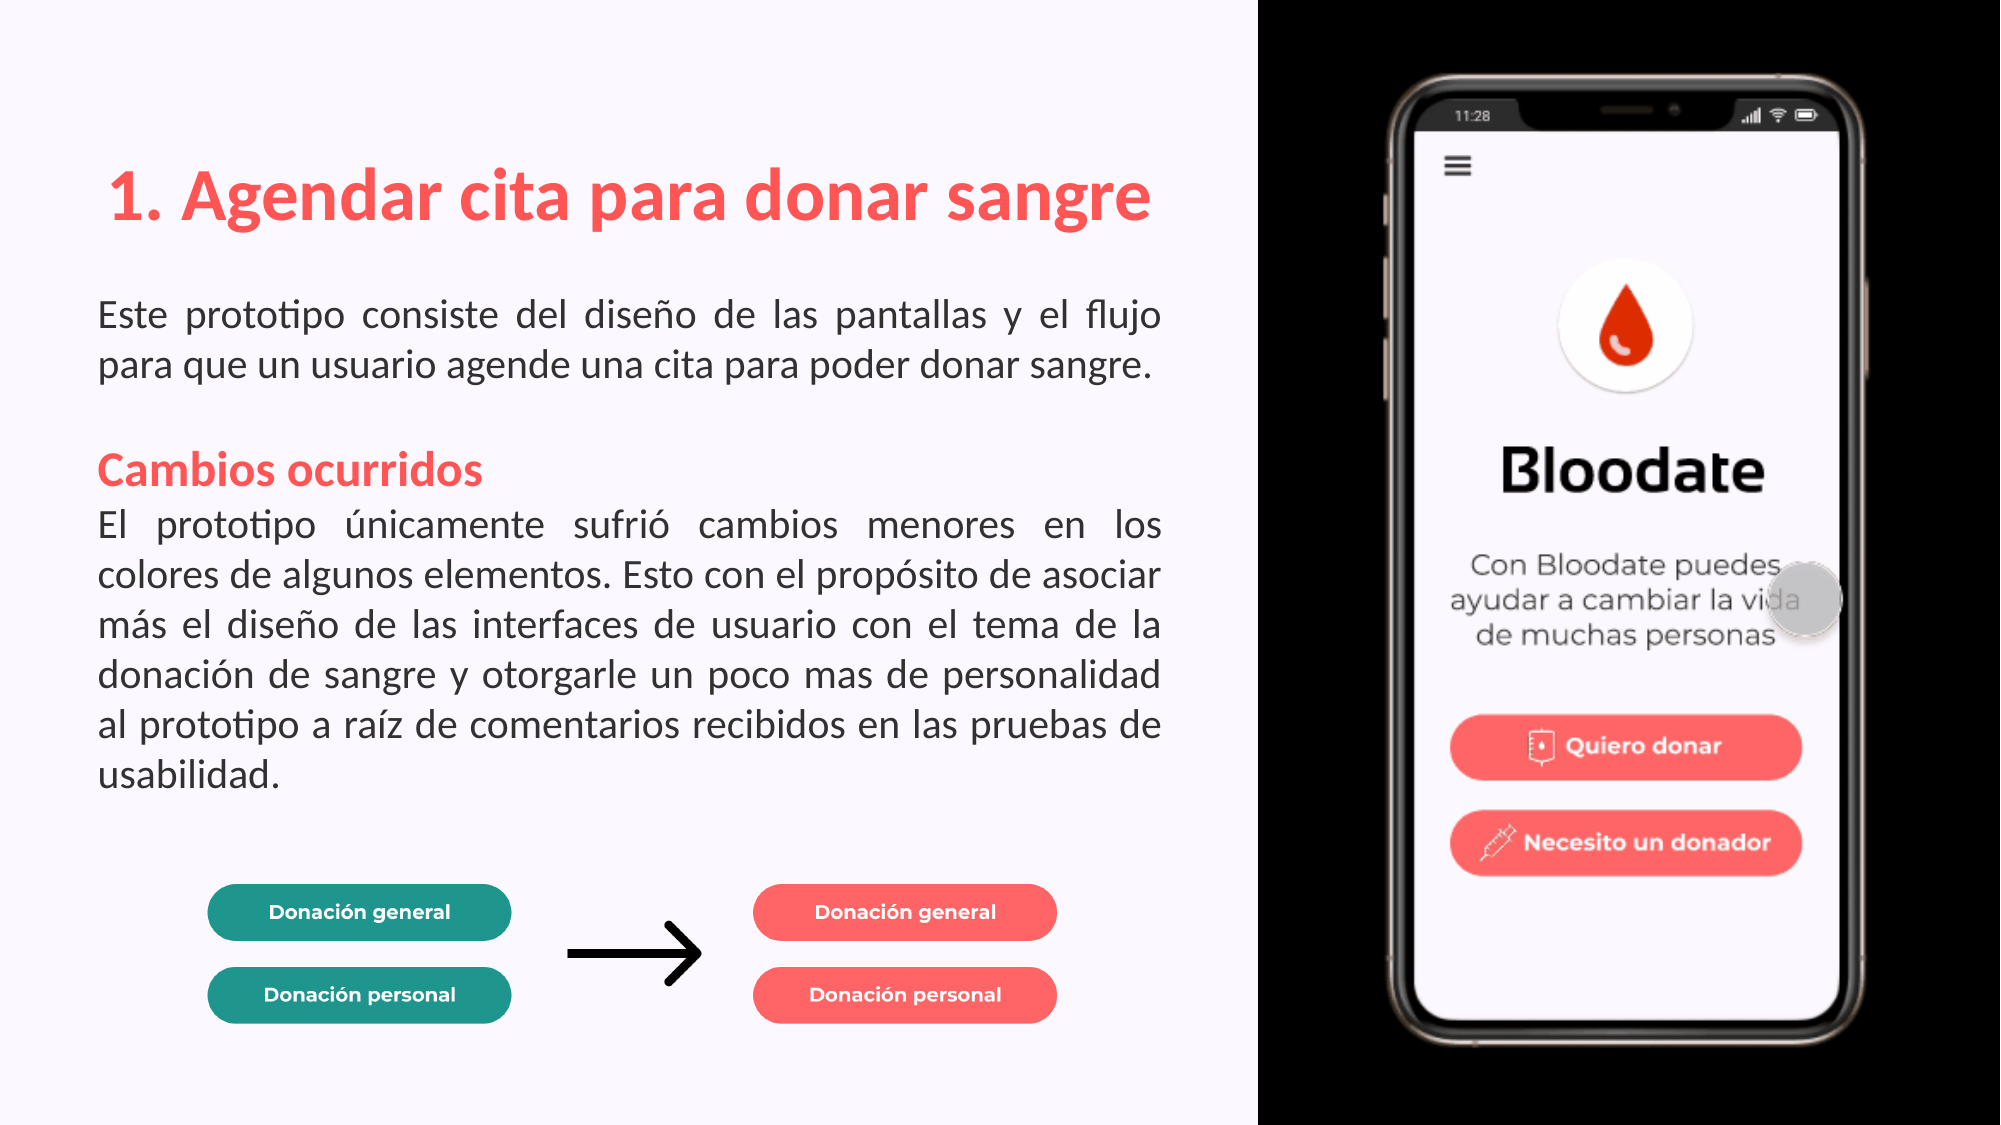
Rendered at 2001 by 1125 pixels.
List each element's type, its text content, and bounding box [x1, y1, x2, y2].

text_box 1. Agendar cita para donar sangre [91, 138, 1169, 244]
picture [1363, 58, 1893, 1067]
text_box Este prototipo consiste del diseño de las pantallas y el flujo para que un usuario agende una cita para poder donar sangre. Cambios ocurridos El prototipo únicamente sufrió cambios menores en los colores de algunos elementos. Esto con el propósito de asociar más el diseño de las interfaces de usuario con el tema de la donación de sangre y otorgarle un poco mas de personalidad al prototipo a raíz de comentarios recibidos en las pruebas de usabilidad. [82, 279, 1178, 805]
text_box [1258, 0, 2000, 1125]
picture [170, 844, 1090, 1052]
